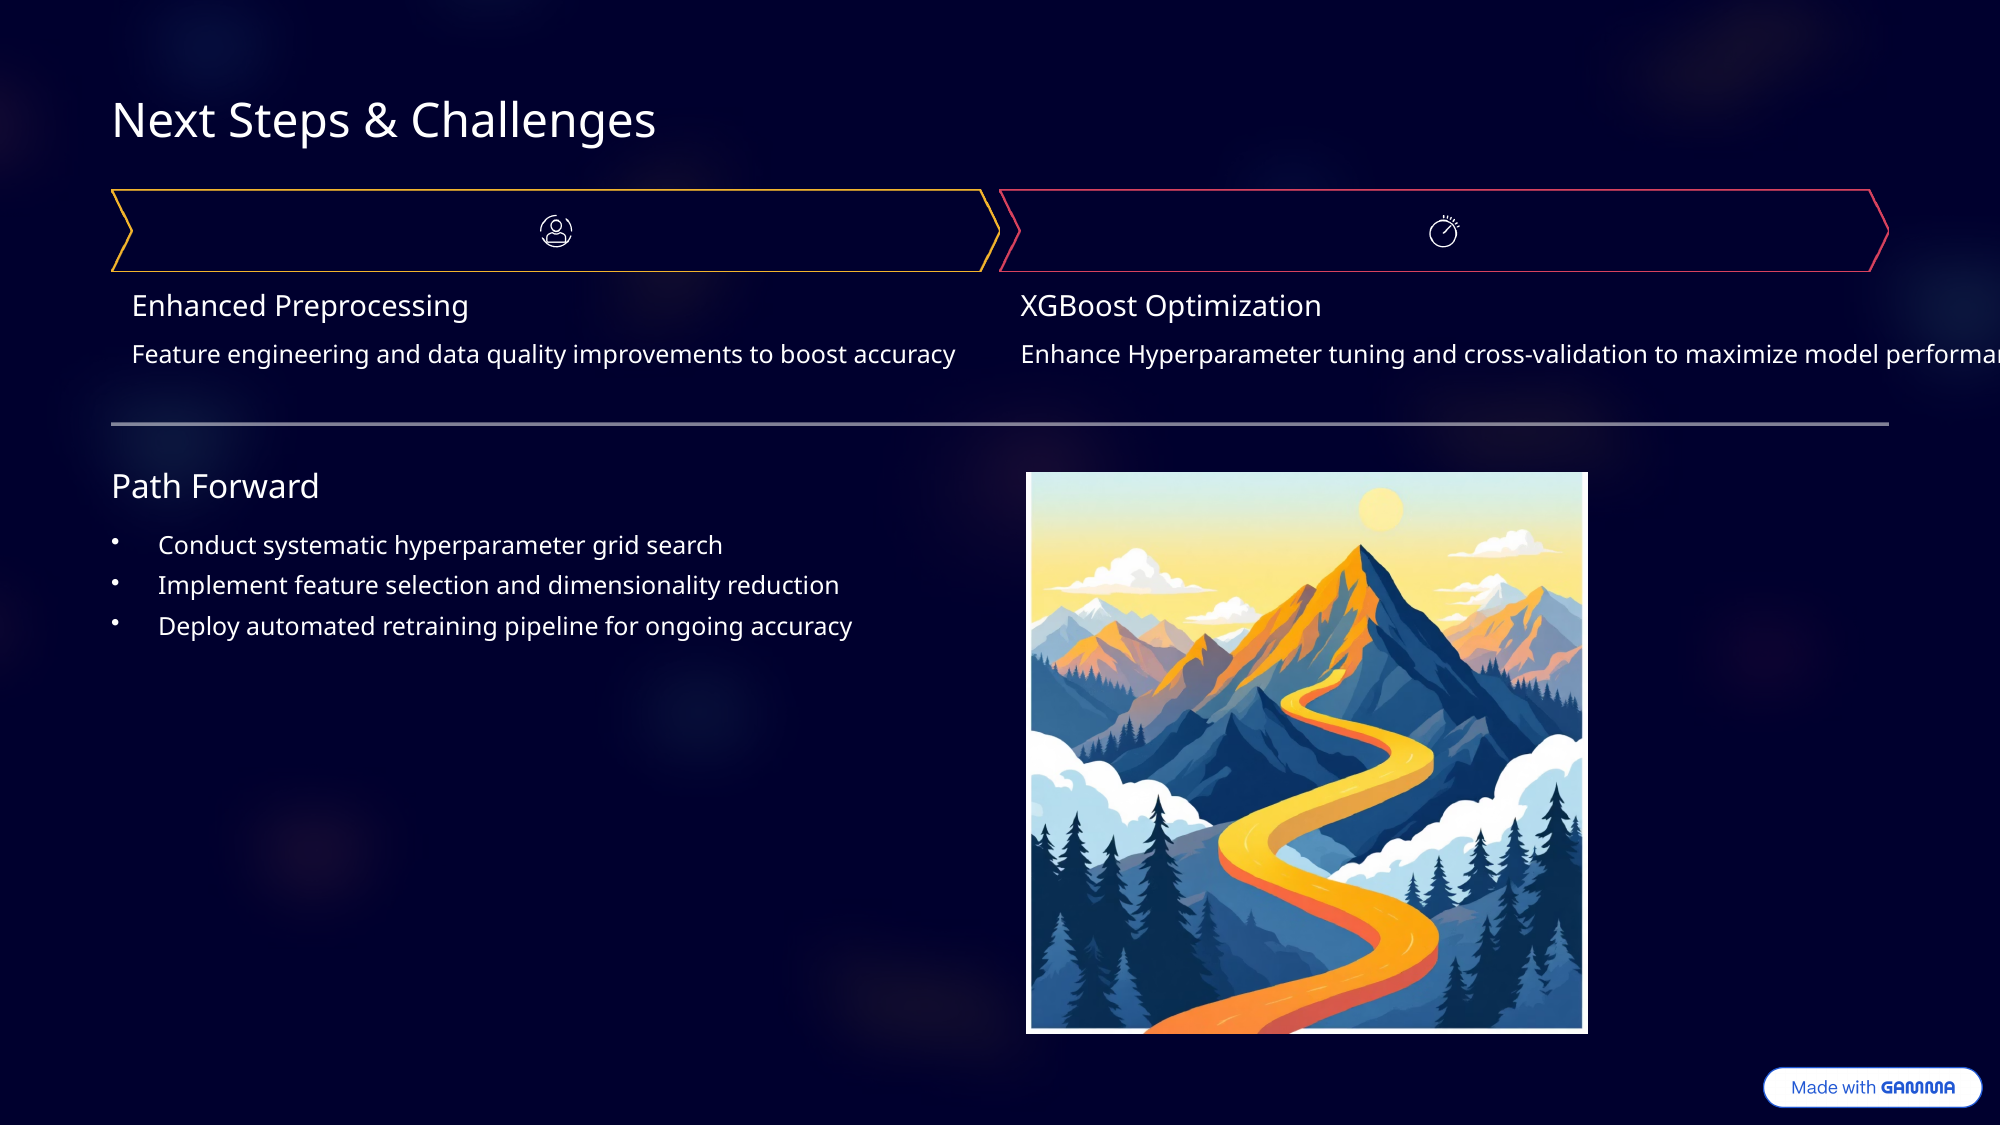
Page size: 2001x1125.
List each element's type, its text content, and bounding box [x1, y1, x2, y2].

text_box XGBoost Optimization [1020, 292, 1267, 323]
picture [111, 189, 1889, 272]
text_box Feature engineering and data quality improvements to boost accuracy [131, 335, 980, 369]
text_box [111, 422, 1889, 426]
text_box Implement feature selection and dimensionality reduction [111, 567, 975, 601]
text_box Path Forward [111, 469, 403, 507]
picture [1755, 1059, 1991, 1116]
text_box Deploy automated retraining pipeline for ongoing accuracy [111, 607, 975, 641]
text_box Conduct systematic hyperparameter grid search [111, 526, 975, 560]
text_box Next Steps & Challenges [111, 87, 665, 148]
text_box Enhanced Preprocessing [131, 292, 402, 323]
text_box Enhance Hyperparameter tuning and cross-validation to maximize model performance [1020, 335, 1869, 369]
picture [1026, 472, 1588, 1034]
